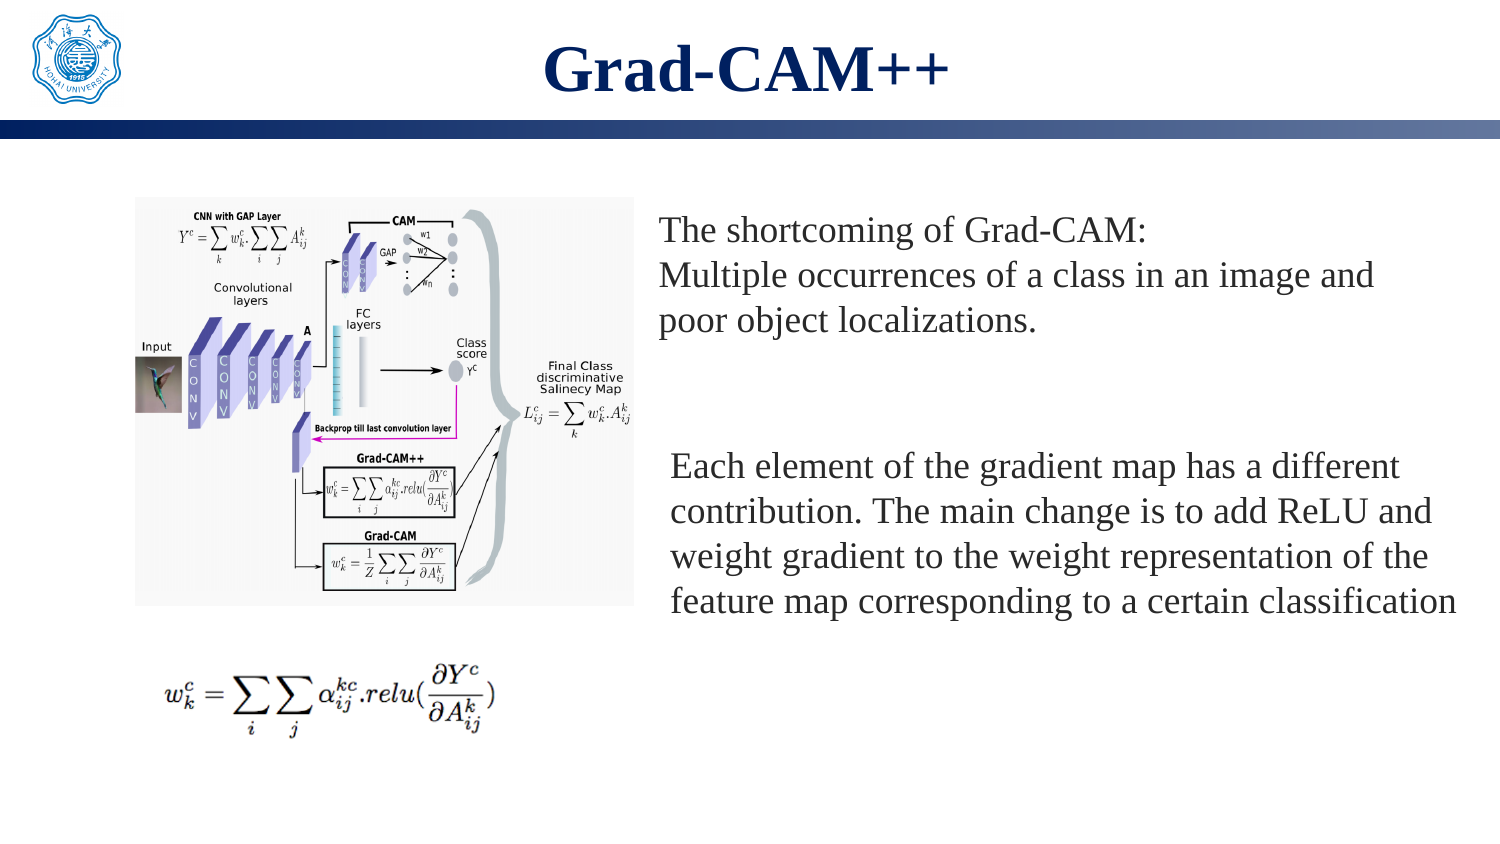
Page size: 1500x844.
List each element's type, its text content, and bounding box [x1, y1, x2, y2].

title Grad-CAM++ [11, 17, 1483, 112]
picture [135, 197, 634, 606]
text_box Each element of the gradient map has a different contribution. The main change is to add ReLU and weight gradient to the weight representation of the feature map corresponding to a certain classification [655, 433, 1483, 629]
picture [29, 11, 124, 17]
picture [147, 645, 514, 750]
text_box The shortcoming of Grad-CAM: Multiple occurrences of a class in an image and poor object localizations. [643, 197, 1394, 348]
